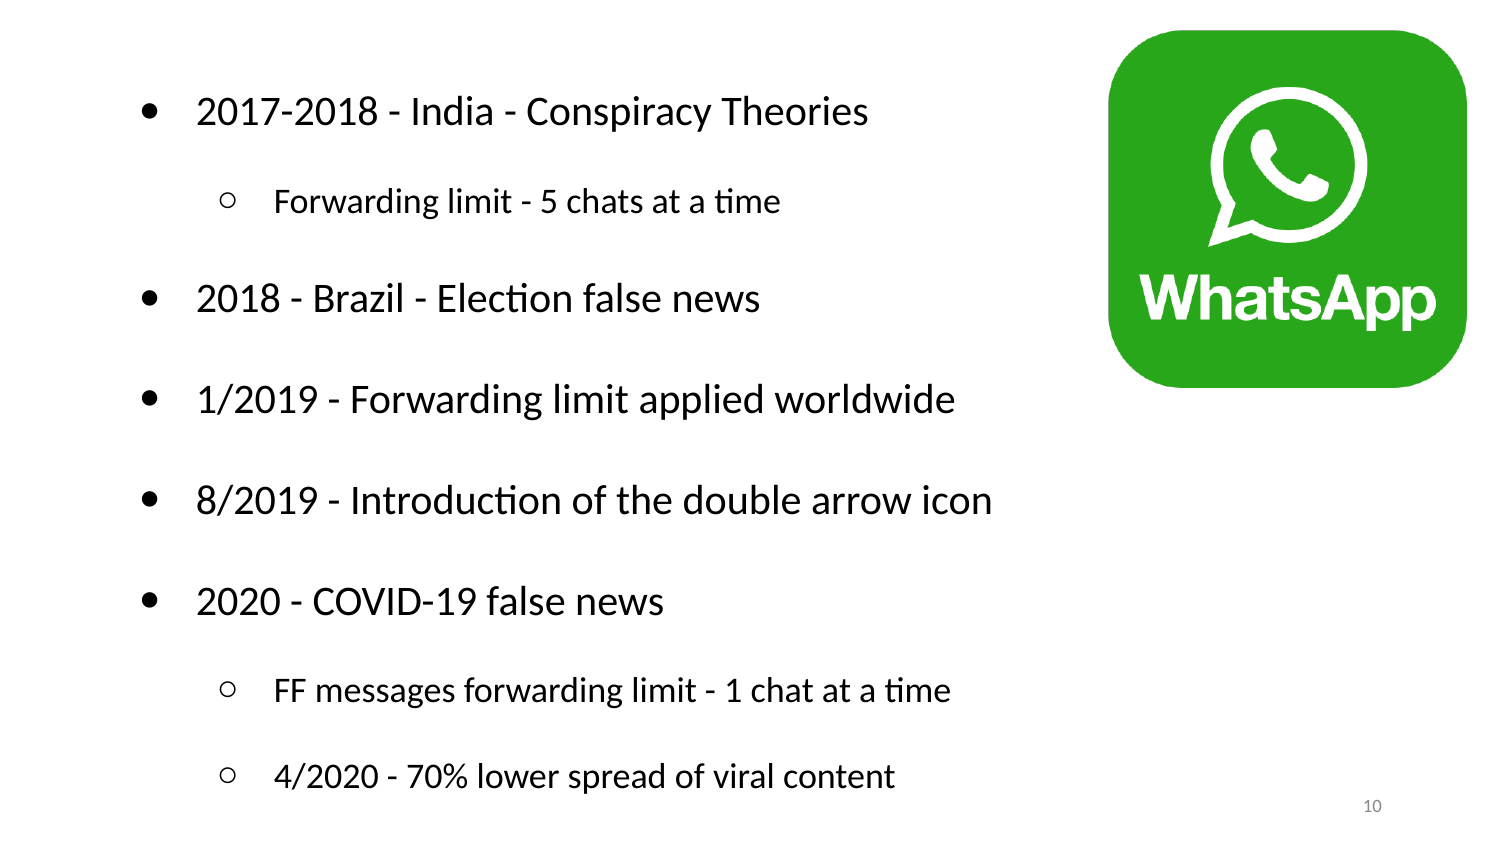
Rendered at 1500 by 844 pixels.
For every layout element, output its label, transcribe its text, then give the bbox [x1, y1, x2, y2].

picture [1097, 18, 1477, 398]
list 2017-2018 - India - Conspiracy Theories Forwarding limit - 5 chats at a time 2018 - Brazil - Election false news 1/2019 - Forwarding limit applied worldwide 8/2019 - Introduction of the double arrow icon 2020 - COVID-19 false news FF messages forwarding limit - 1 chat at a time 4/2020 - 70% lower spread of viral content [103, 25, 1397, 806]
slide_number 10 [1059, 782, 1397, 827]
